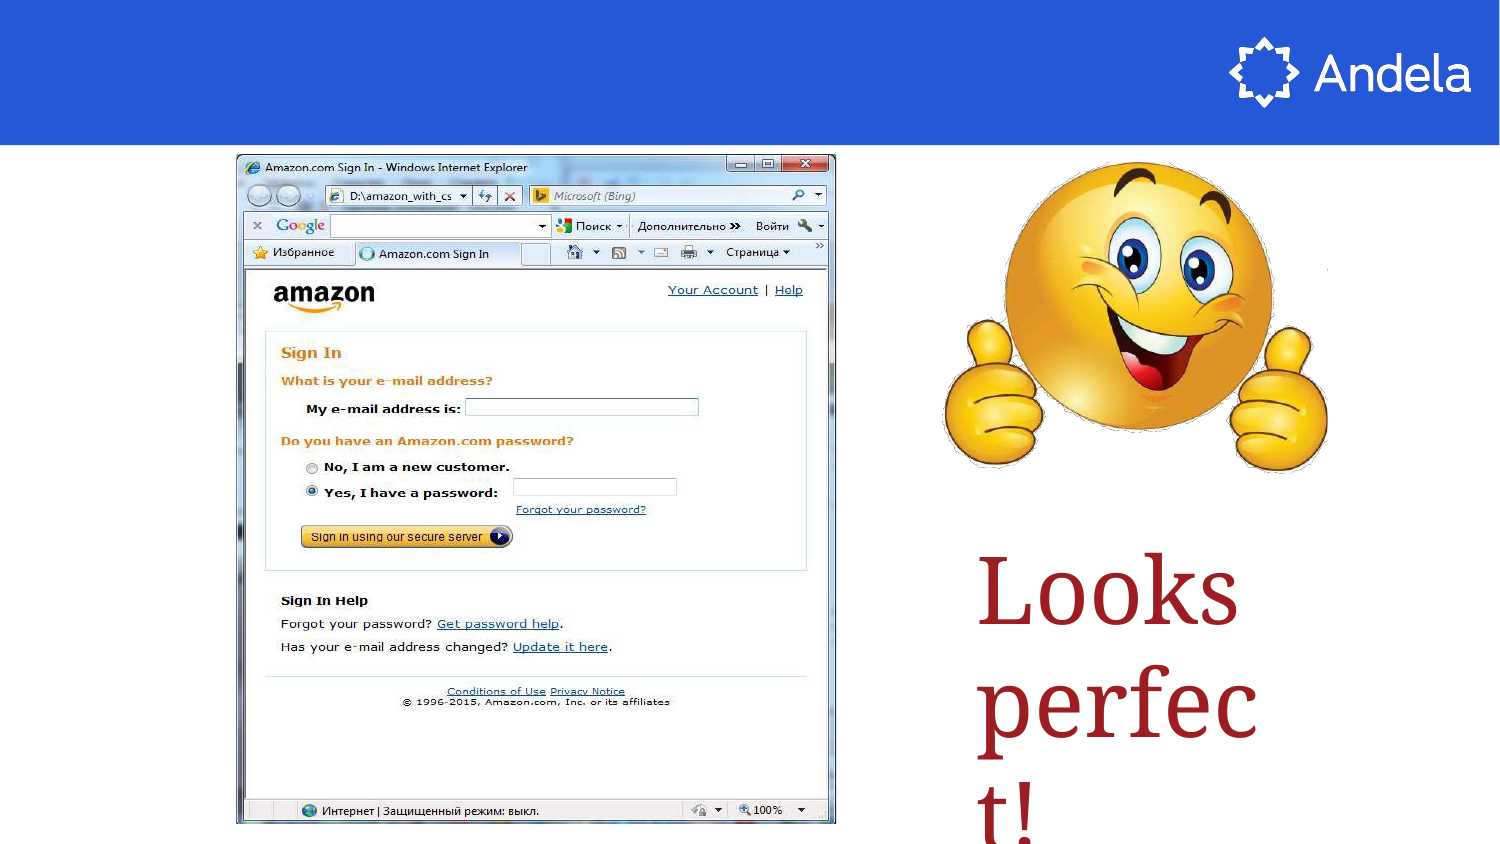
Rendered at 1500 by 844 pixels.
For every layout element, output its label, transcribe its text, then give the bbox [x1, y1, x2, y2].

text_box [236, 154, 837, 824]
picture [1229, 37, 1471, 108]
text_box Looks perfect! [975, 529, 1292, 844]
text_box [939, 162, 1328, 490]
